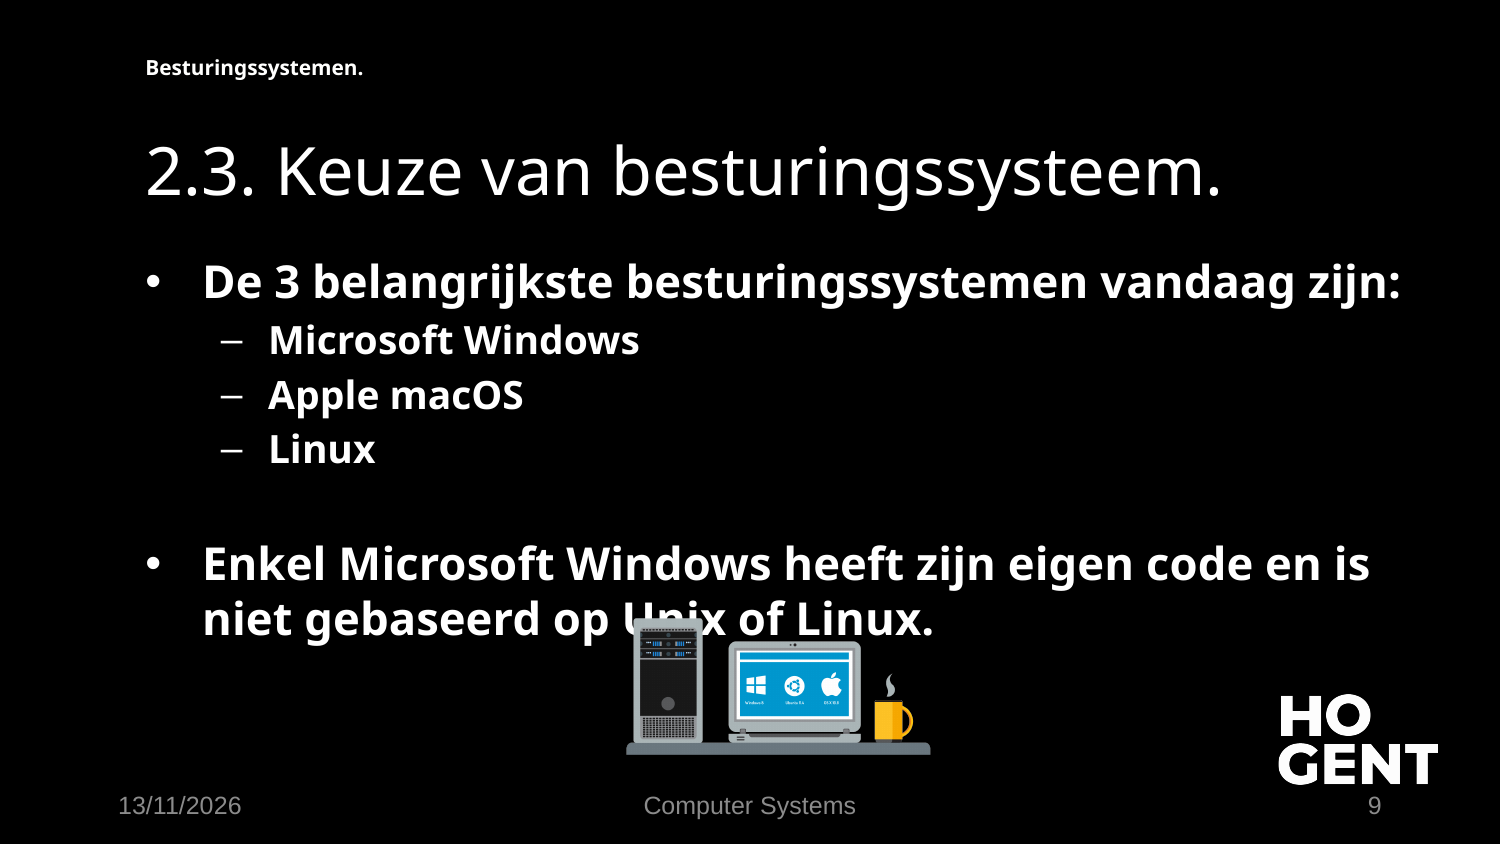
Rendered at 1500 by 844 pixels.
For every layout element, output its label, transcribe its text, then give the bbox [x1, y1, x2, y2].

picture [528, 592, 1020, 771]
footer Computer Systems [496, 782, 1004, 828]
list De 3 belangrijkste besturingssystemen vandaag zijn: Microsoft Windows Apple macOS Linux Enkel Microsoft Windows heeft zijn eigen code en is niet gebaseerd op Unix of Linux. [130, 245, 1481, 658]
title 2.3. Keuze van besturingssysteem. [130, 121, 1418, 223]
list Besturingssystemen. [130, 46, 806, 100]
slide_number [103, 782, 441, 828]
slide_number 9 [1059, 782, 1397, 828]
